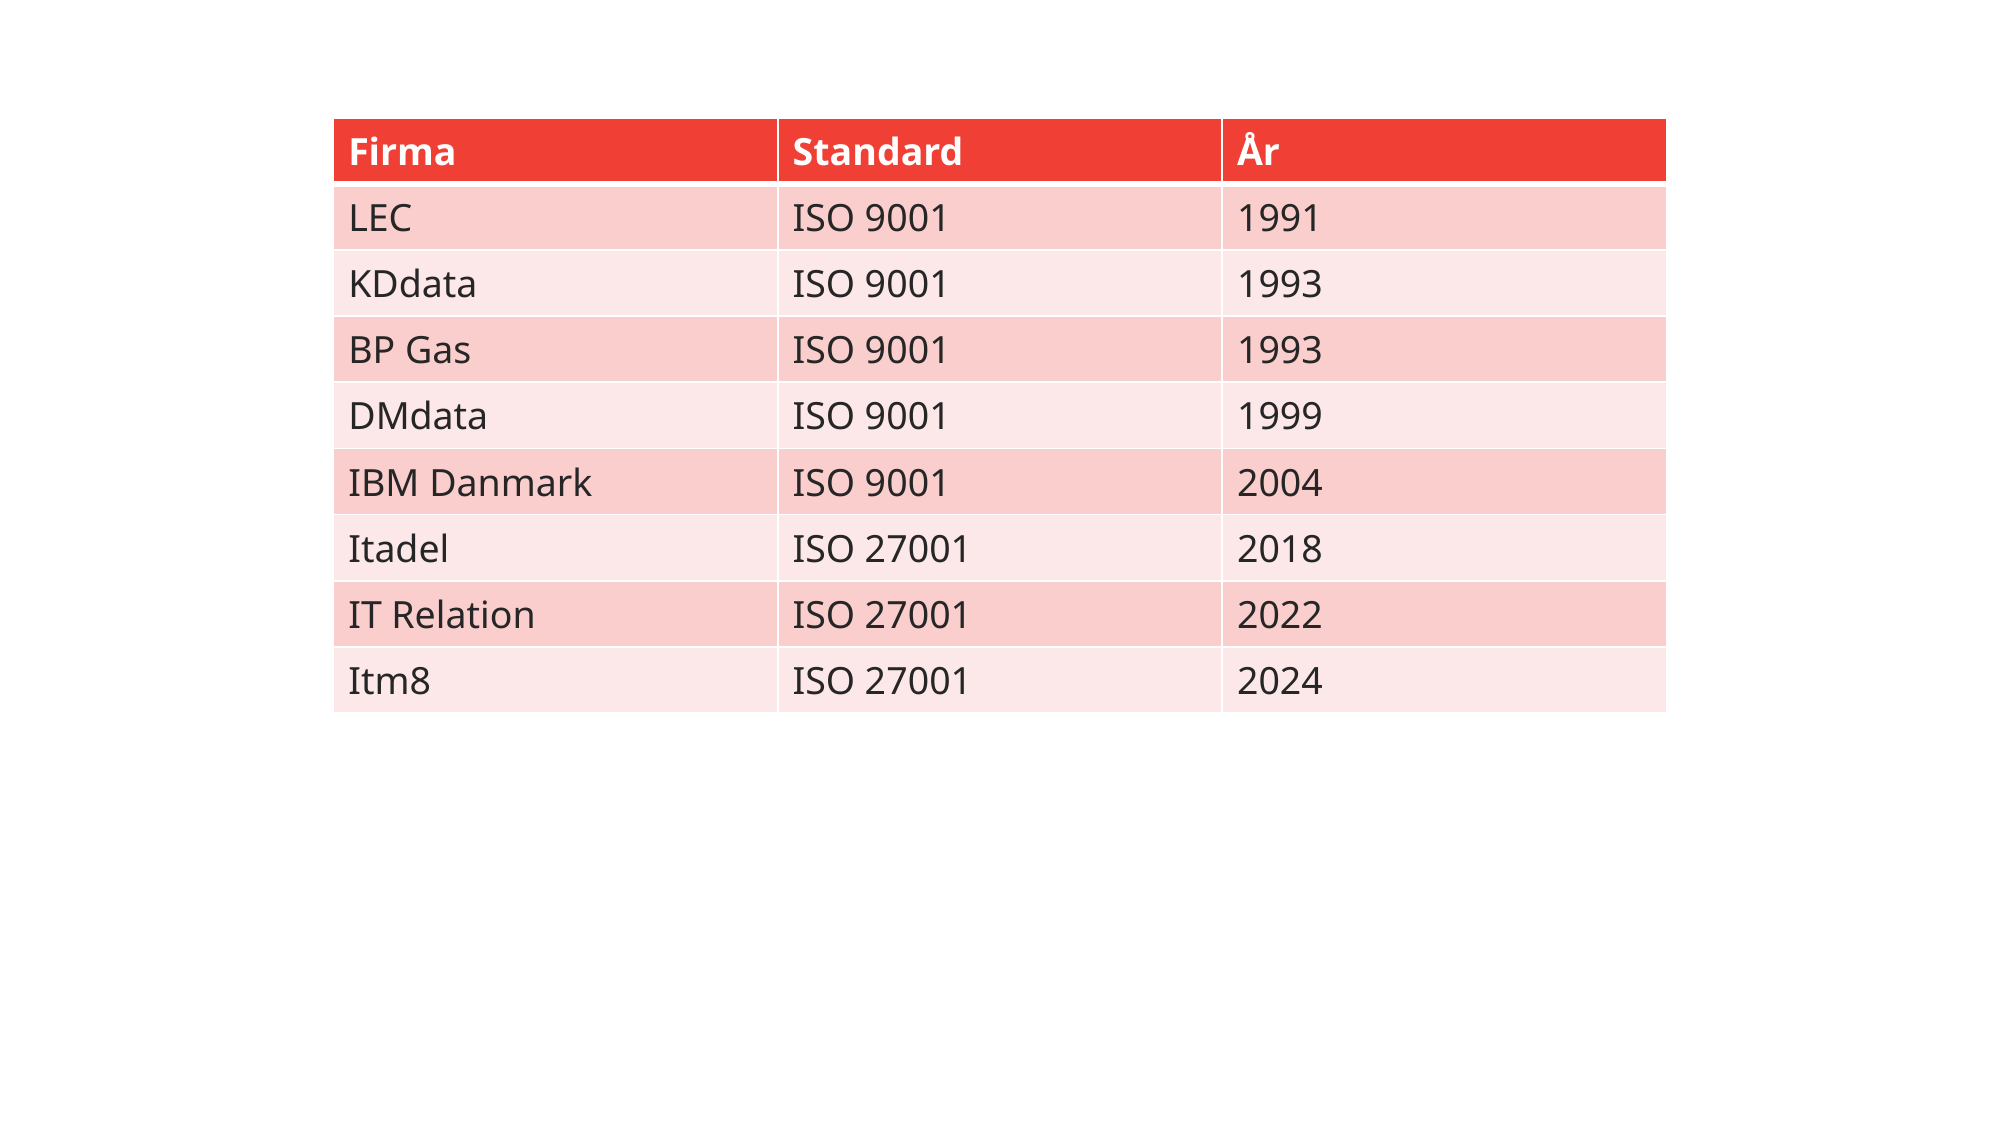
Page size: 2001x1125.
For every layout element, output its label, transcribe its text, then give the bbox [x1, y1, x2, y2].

table_cell 1999 [1223, 383, 1666, 448]
table_cell 2024 [1223, 648, 1666, 712]
table_cell 2018 [1223, 515, 1666, 580]
table_cell DMdata [334, 383, 777, 448]
table_cell ISO 27001 [779, 582, 1221, 646]
table_cell 1991 [1223, 187, 1666, 249]
table_cell IBM Danmark [334, 449, 777, 514]
table_cell 2004 [1223, 449, 1666, 514]
table_cell ISO 27001 [779, 648, 1221, 712]
table_header Standard [779, 119, 1221, 181]
table_cell ISO 27001 [779, 515, 1221, 580]
table_cell IT Relation [334, 582, 777, 646]
table_cell ISO 9001 [779, 317, 1221, 381]
table_cell ISO 9001 [779, 187, 1221, 249]
table_header Firma [334, 119, 777, 181]
table_cell 1993 [1223, 251, 1666, 315]
table_cell 1993 [1223, 317, 1666, 381]
table_cell 2022 [1223, 582, 1666, 646]
table_cell ISO 9001 [779, 383, 1221, 448]
table_cell ISO 9001 [779, 251, 1221, 315]
table_cell BP Gas [334, 317, 777, 381]
table_header År [1223, 119, 1666, 181]
table_cell KDdata [334, 251, 777, 315]
table_cell Itadel [334, 515, 777, 580]
table_cell ISO 9001 [779, 449, 1221, 514]
table_cell Itm8 [334, 648, 777, 712]
table_cell LEC [334, 187, 777, 249]
